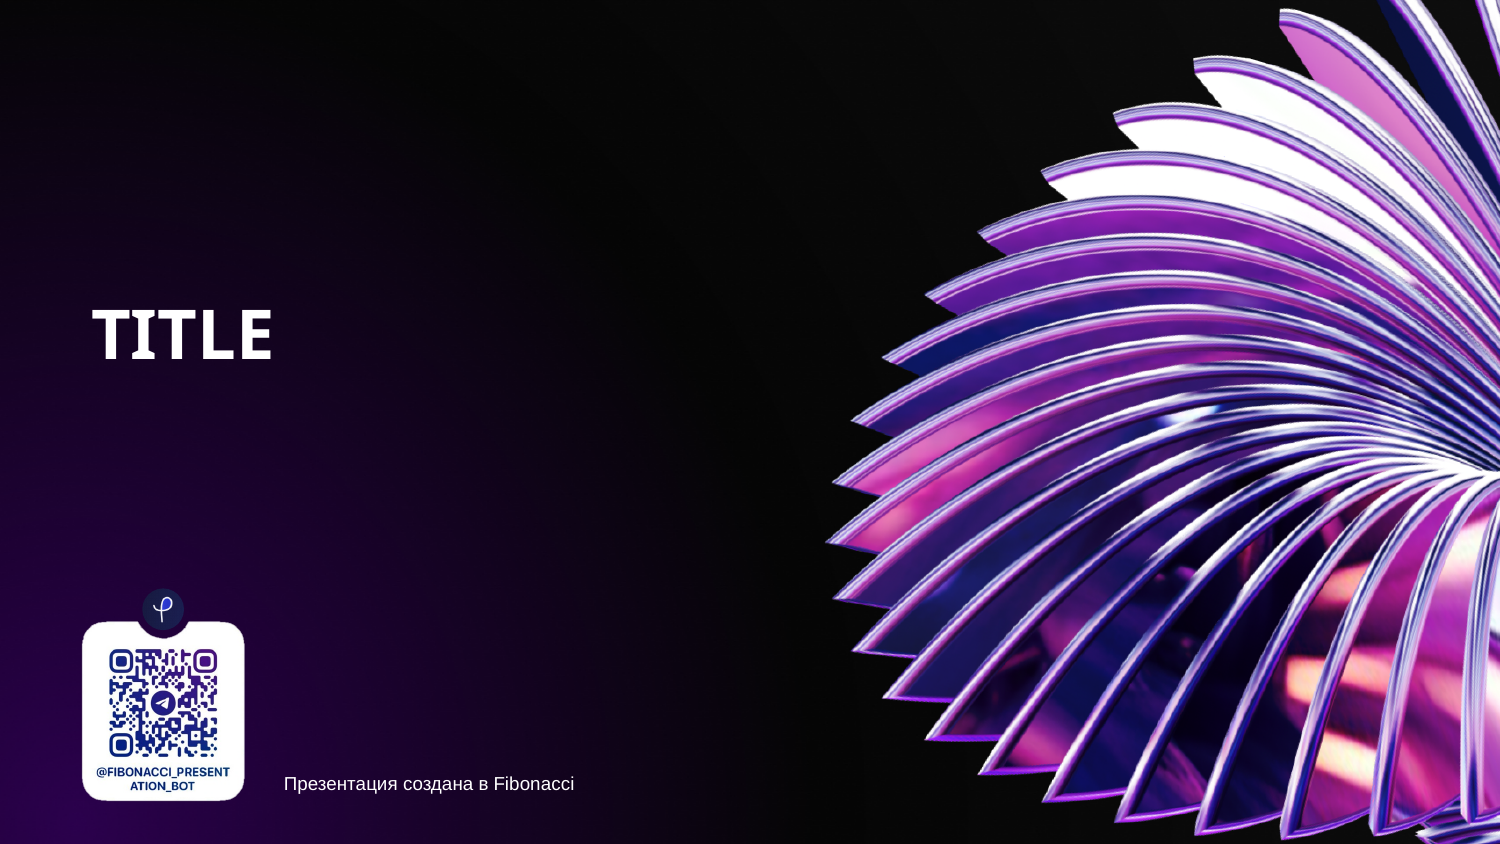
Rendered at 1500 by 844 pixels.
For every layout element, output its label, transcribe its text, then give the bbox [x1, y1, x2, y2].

picture [0, 0, 1500, 844]
text_box [142, 588, 185, 620]
text_box Презентация создана в Fibonacci [273, 752, 365, 797]
text_box TITLE [76, 283, 365, 452]
